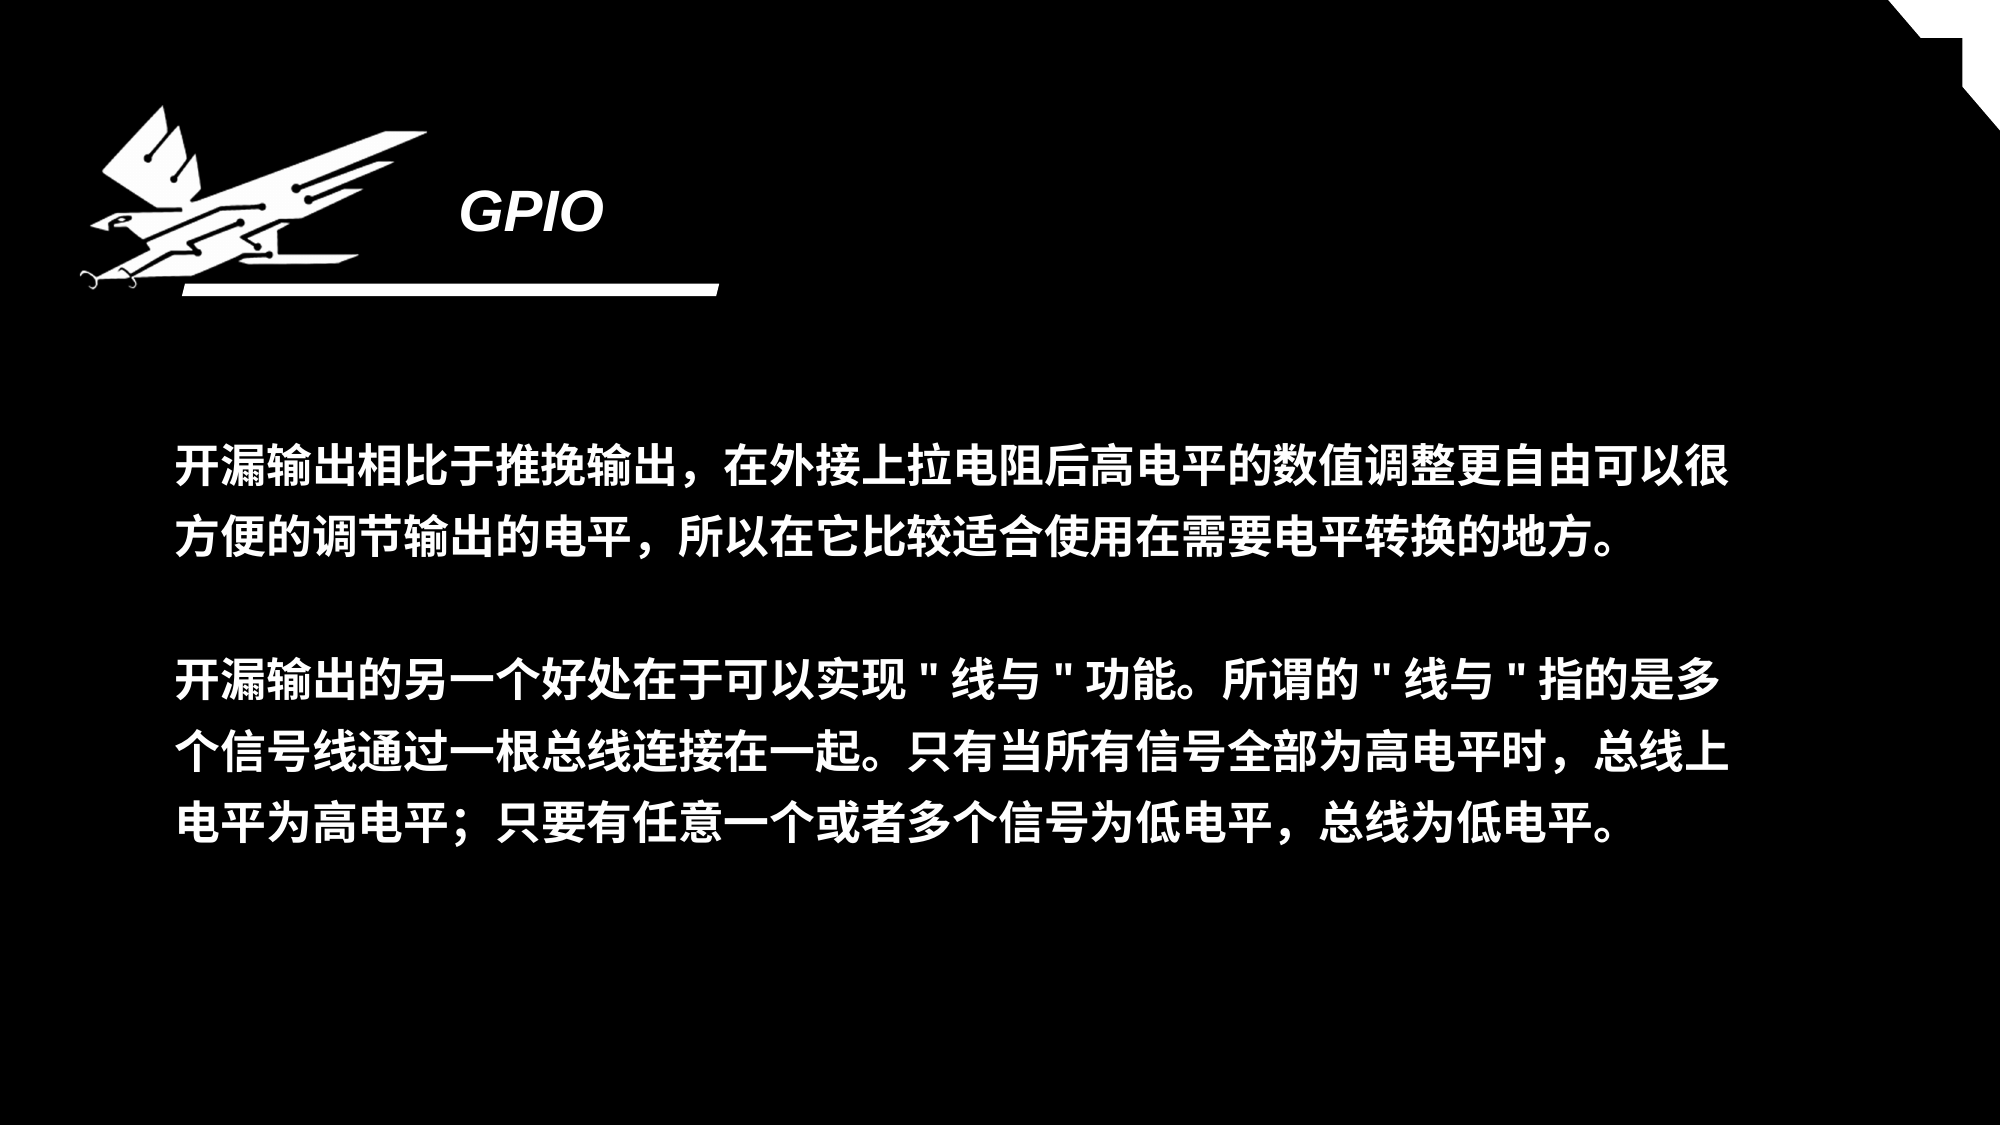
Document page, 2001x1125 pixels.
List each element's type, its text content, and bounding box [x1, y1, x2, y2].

text_box [1888, 0, 2000, 131]
picture [0, 0, 1073, 827]
text_box 开漏输出相比于推挽输出，在外接上拉电阻后高电平的数值调整更自由可以很方便的调节输出的电平，所以在它比较适合使用在需要电平转换的地方。 开漏输出的另一个好处在于可以实现"线与"功能。所谓的"线与"指的是多个信号线通过一根总线连接在一起。只有当所有信号全部为高电平时，总线上电平为高电平；只要有任意一个或者多个信号为低电平，总线为低电平。 [160, 412, 1759, 883]
